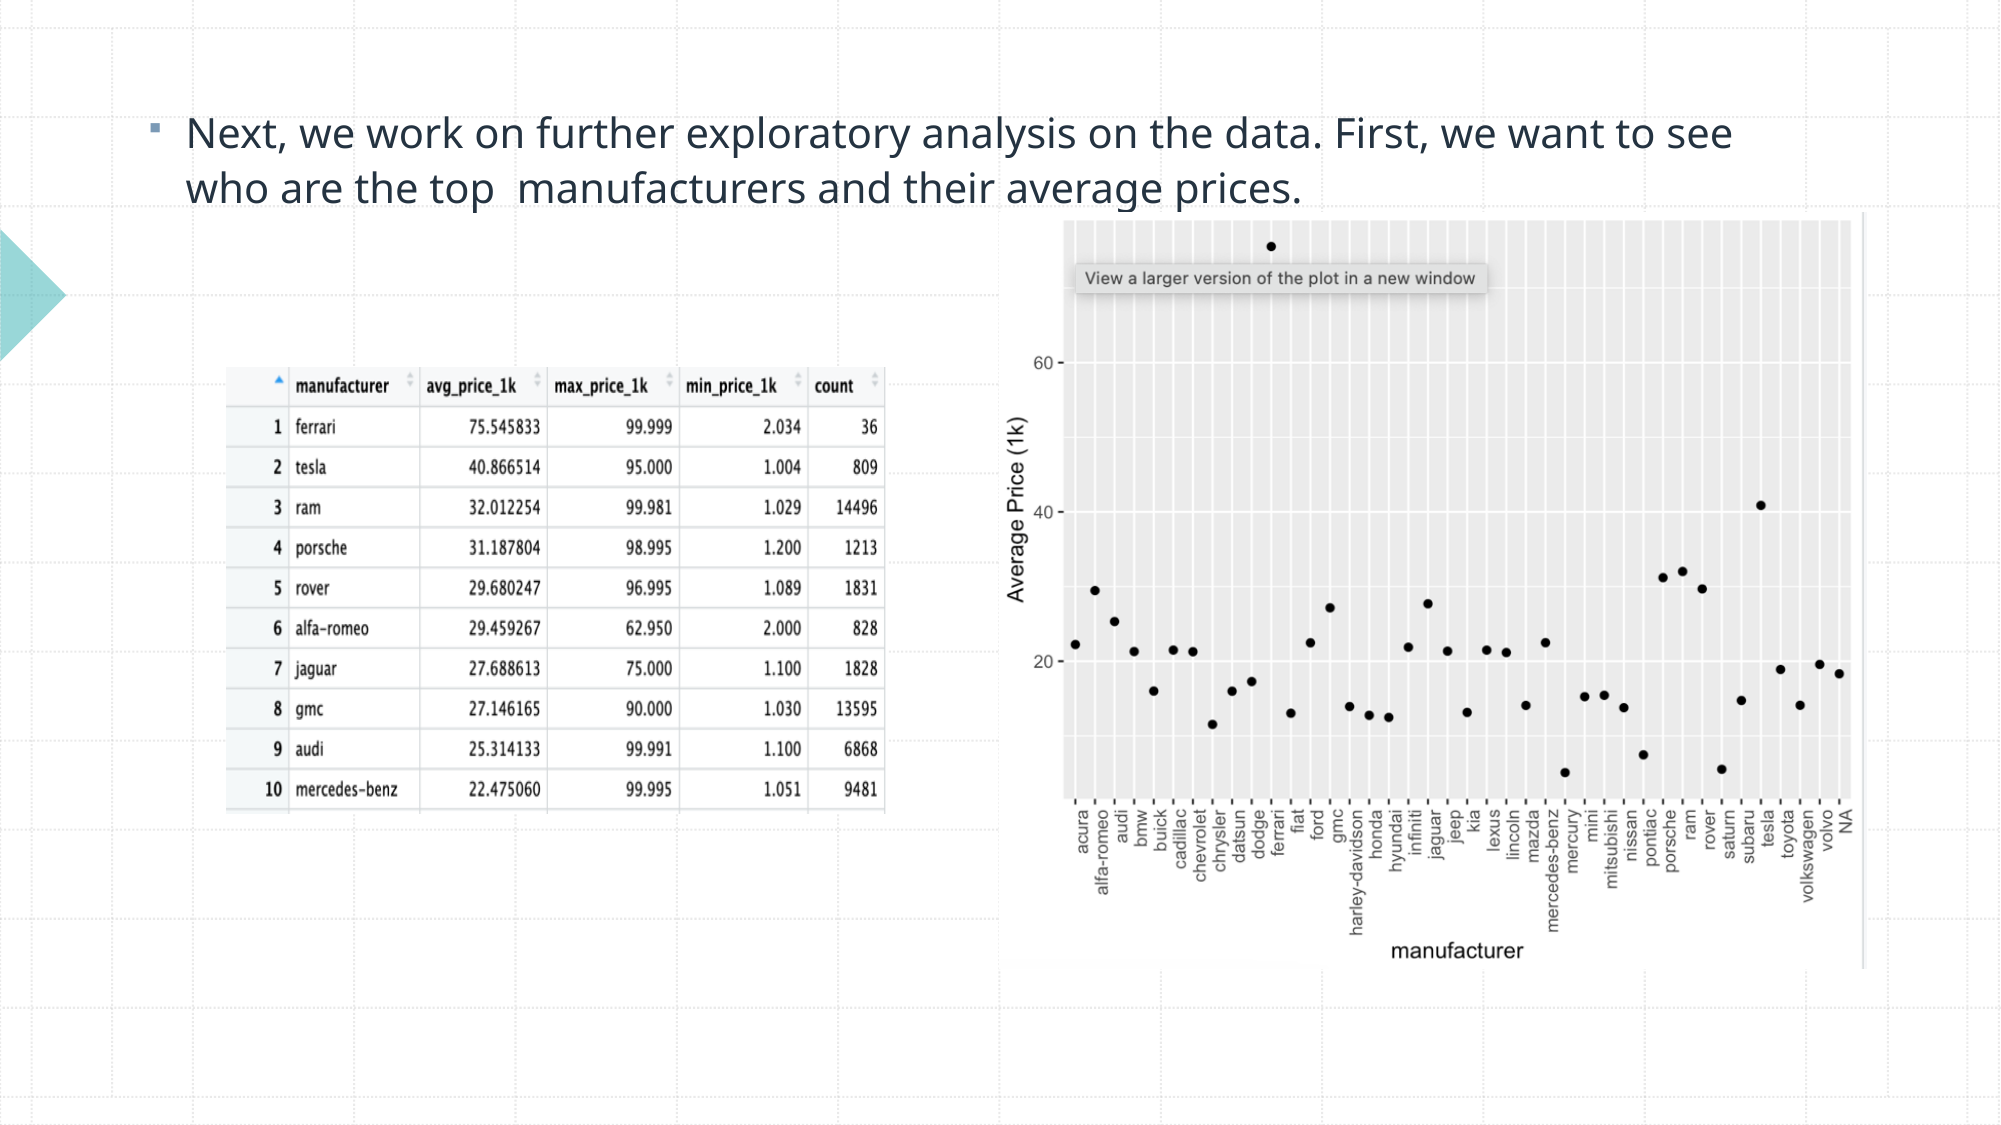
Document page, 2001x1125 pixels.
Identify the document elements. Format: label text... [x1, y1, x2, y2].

list Next, we work on further exploratory analysis on the data. First, we want to see who are the top manufacturers and their average prices. [133, 94, 1827, 1031]
picture [999, 211, 1867, 969]
picture [225, 366, 888, 814]
